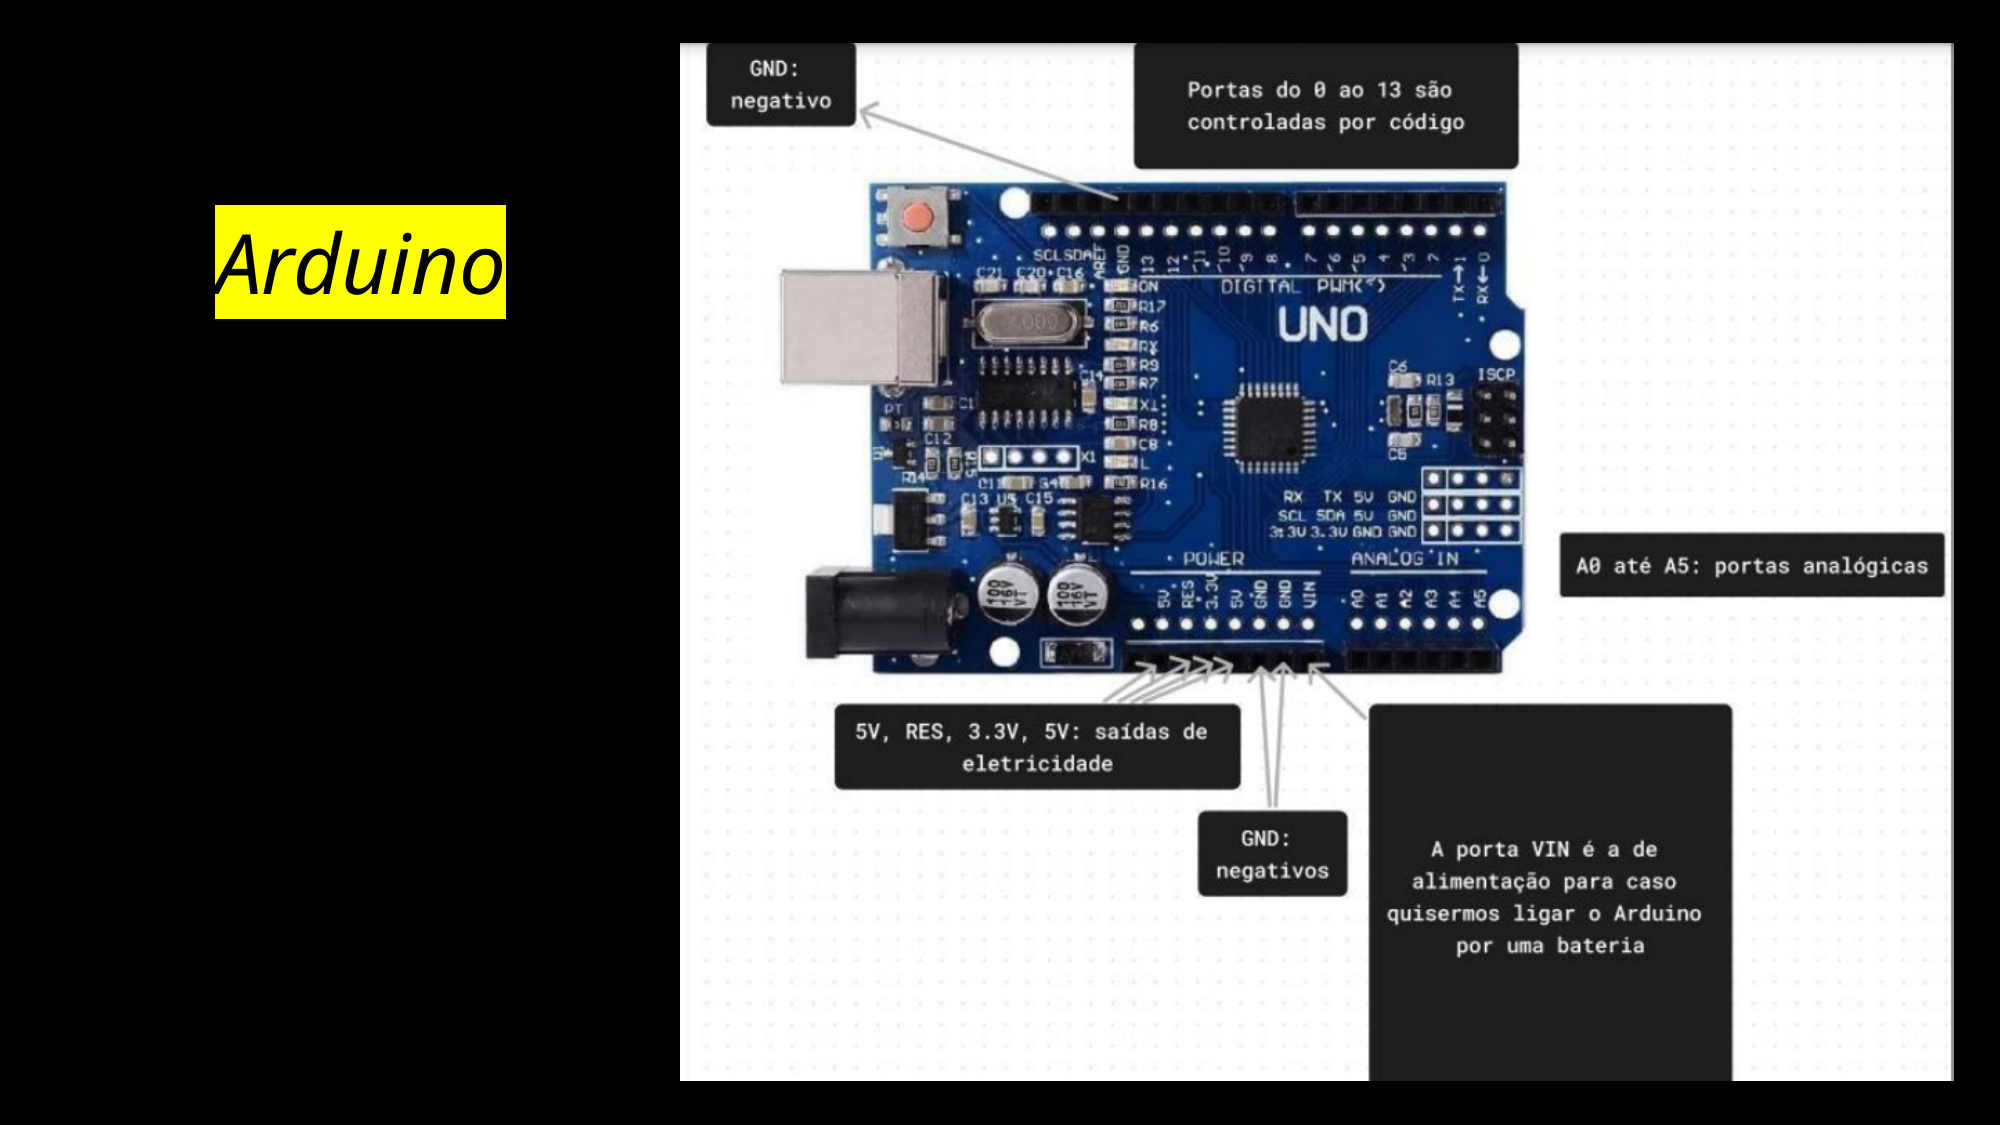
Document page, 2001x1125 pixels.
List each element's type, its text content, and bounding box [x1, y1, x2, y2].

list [680, 43, 1954, 1081]
title Arduino [200, 59, 680, 319]
